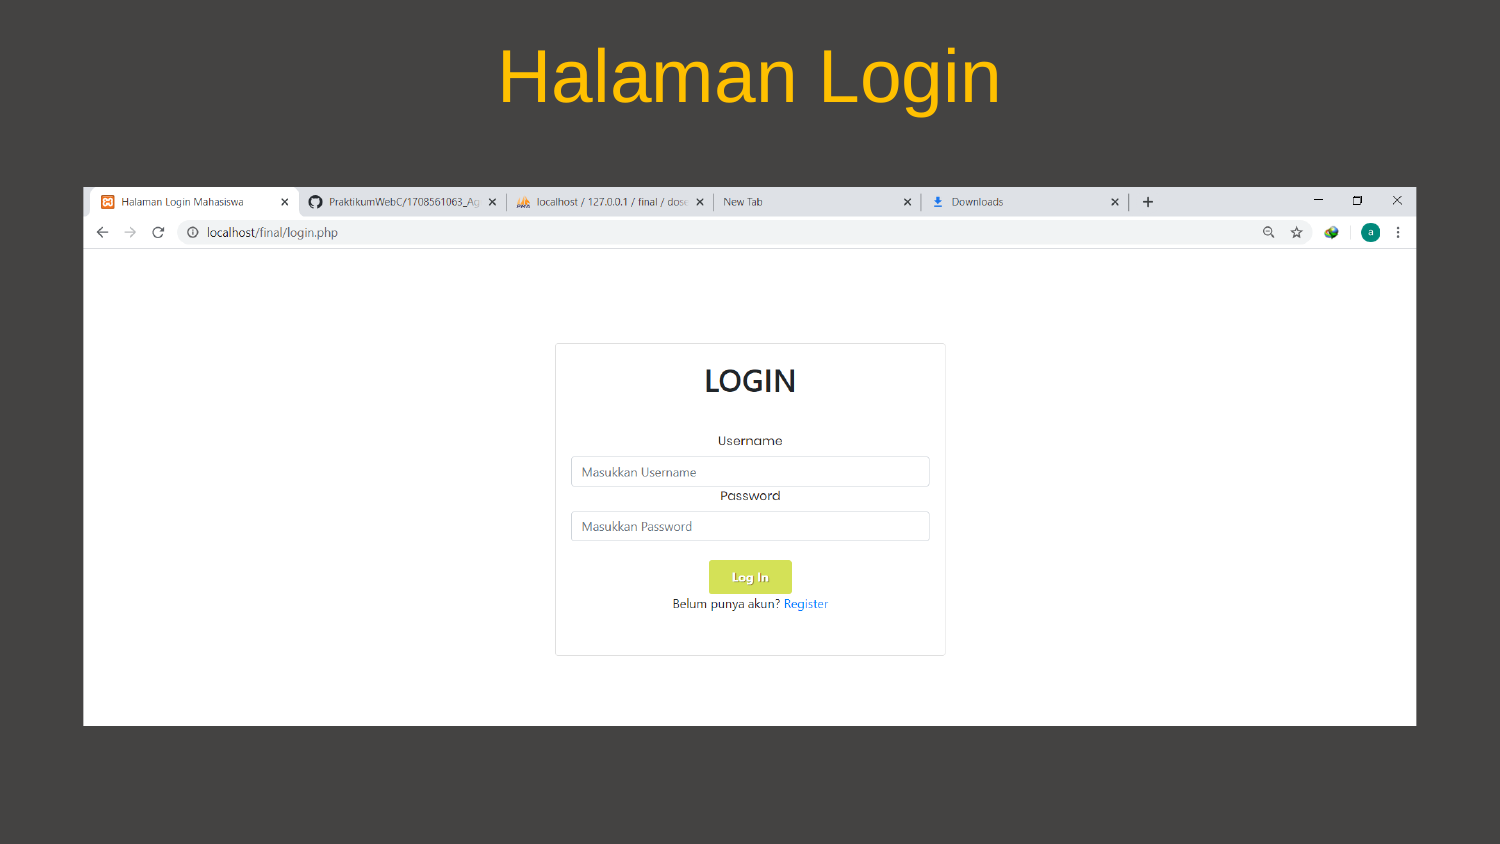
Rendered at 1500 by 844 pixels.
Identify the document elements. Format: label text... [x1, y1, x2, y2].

picture [83, 181, 1417, 726]
list Halaman Login [0, 25, 1500, 120]
